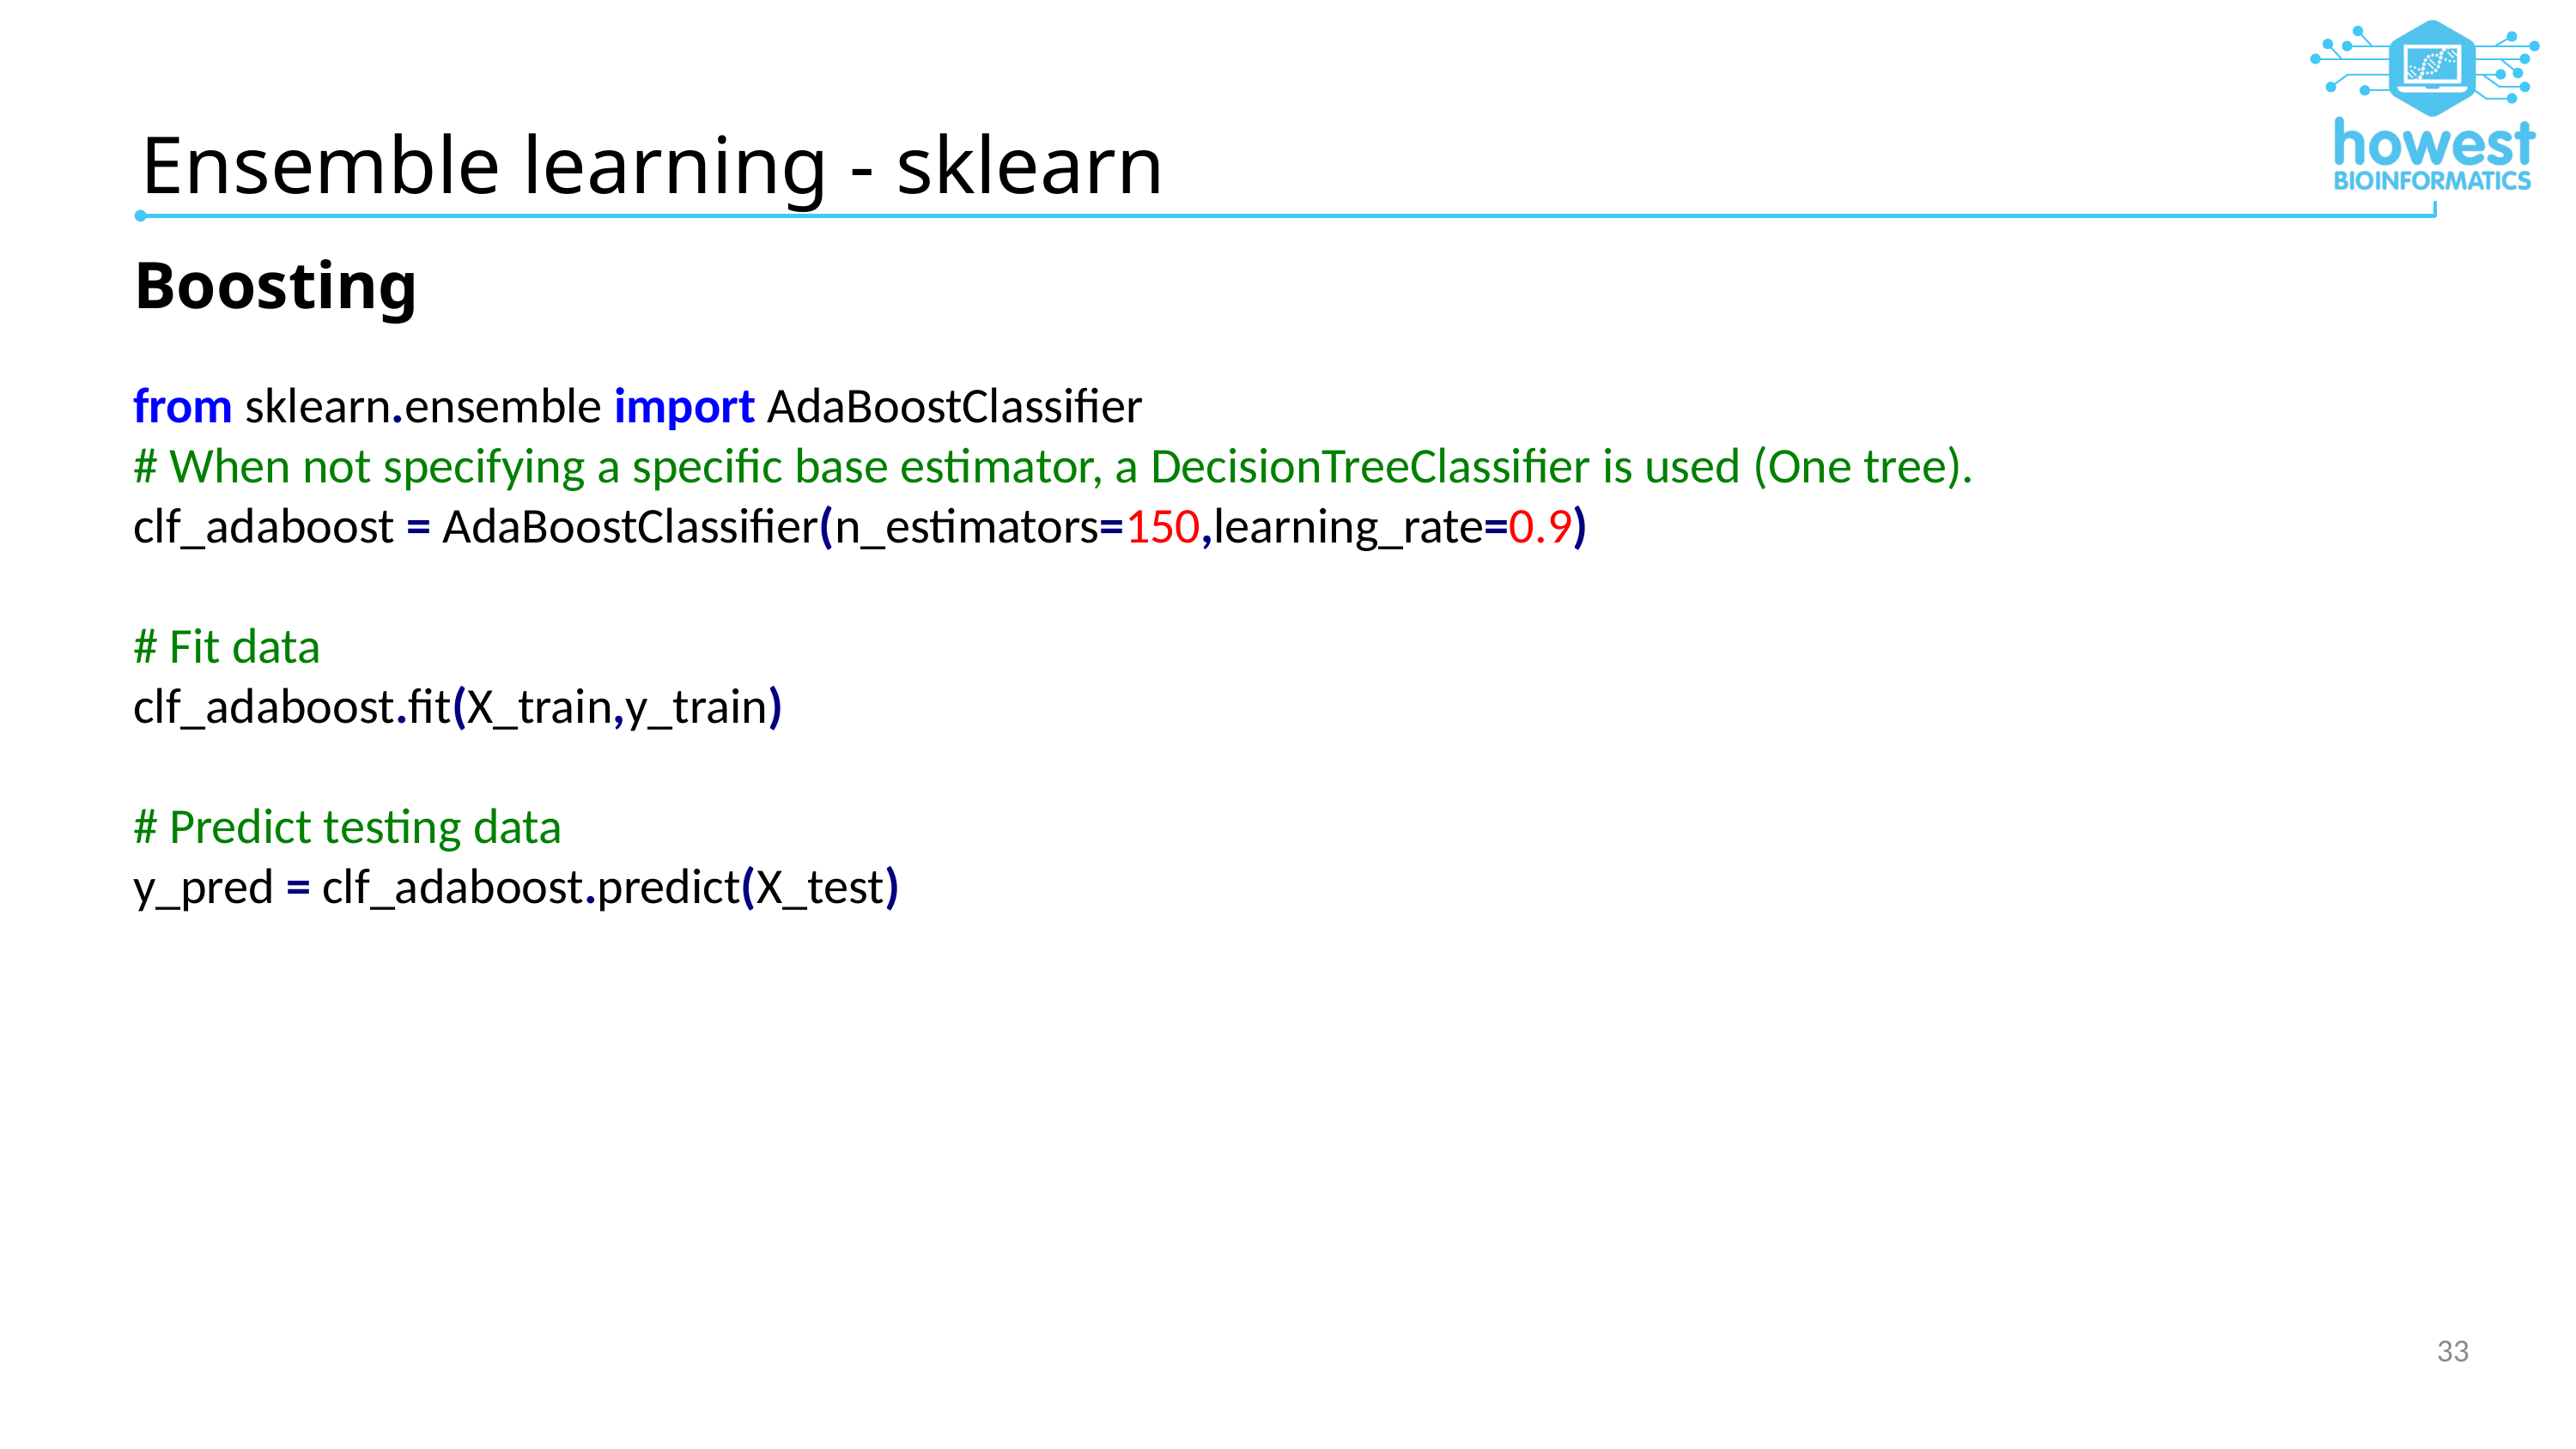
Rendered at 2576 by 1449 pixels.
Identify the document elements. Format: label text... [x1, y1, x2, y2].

slide_number 33 [2341, 1310, 2482, 1388]
picture [2312, 0, 2559, 228]
text_box from sklearn.ensemble import AdaBoostClassifier # When not specifying a specific base estimator, a DecisionTreeClassifier is used (One tree). clf_adaboost = AdaBoostClassifier(n_estimators=150,learning_rate=0.9) # Fit data clf_adaboost.fit(X_train,y_train) # Predict testing data y_pred = clf_adaboost.predict(X_test) [120, 367, 2238, 920]
title Ensemble learning - sklearn [140, 124, 2252, 215]
list Boosting [120, 246, 2456, 1106]
